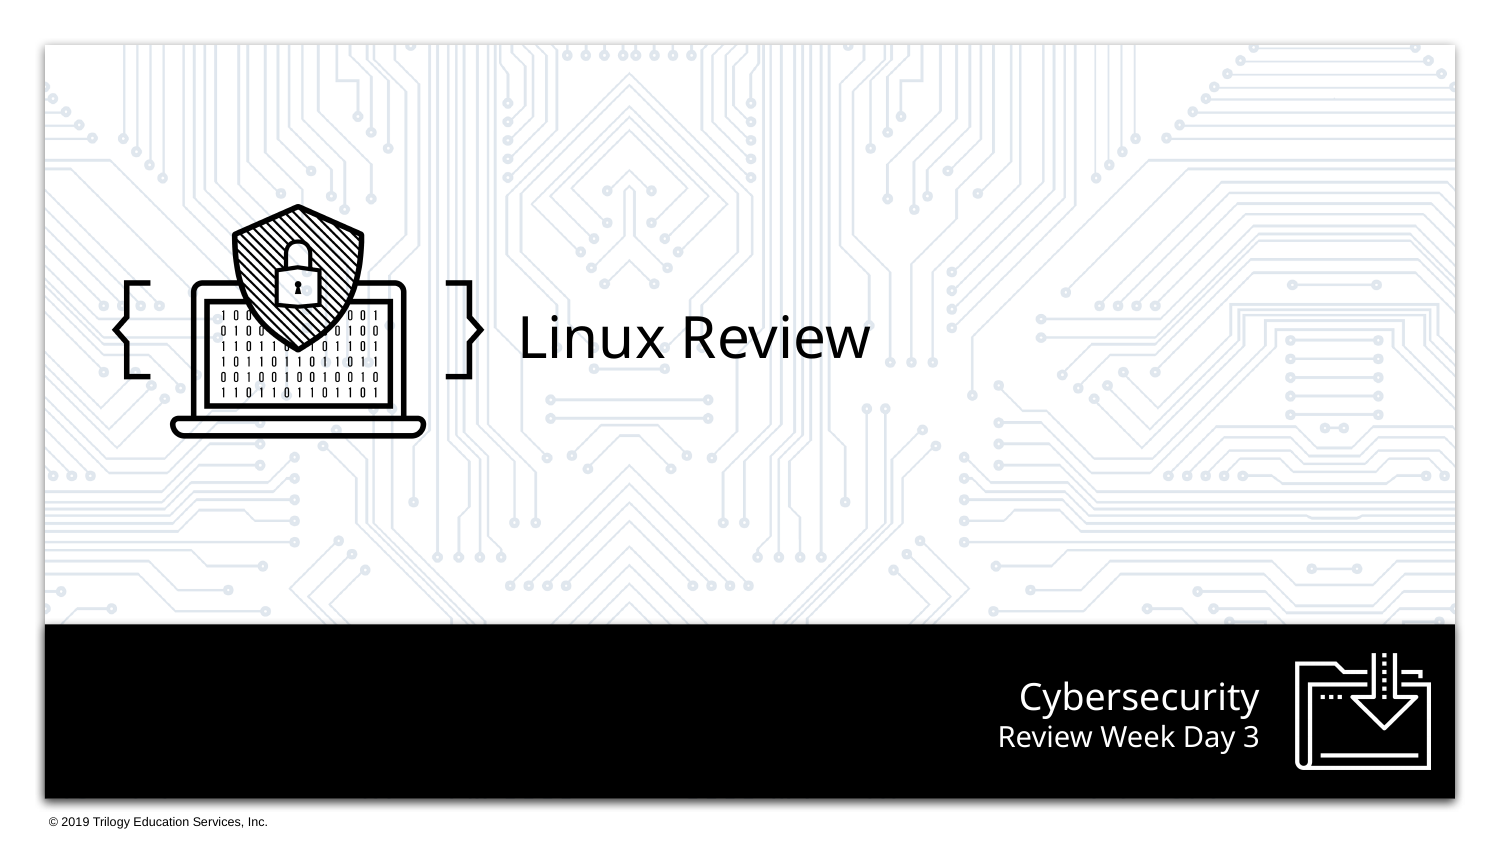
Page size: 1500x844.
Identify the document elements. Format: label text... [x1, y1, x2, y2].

title Review Week Day 3 [86, 708, 1456, 761]
picture [1295, 761, 1431, 770]
title Linux Review [45, 300, 1455, 505]
picture [1295, 653, 1431, 708]
picture [45, 45, 1455, 300]
picture [45, 505, 1455, 624]
